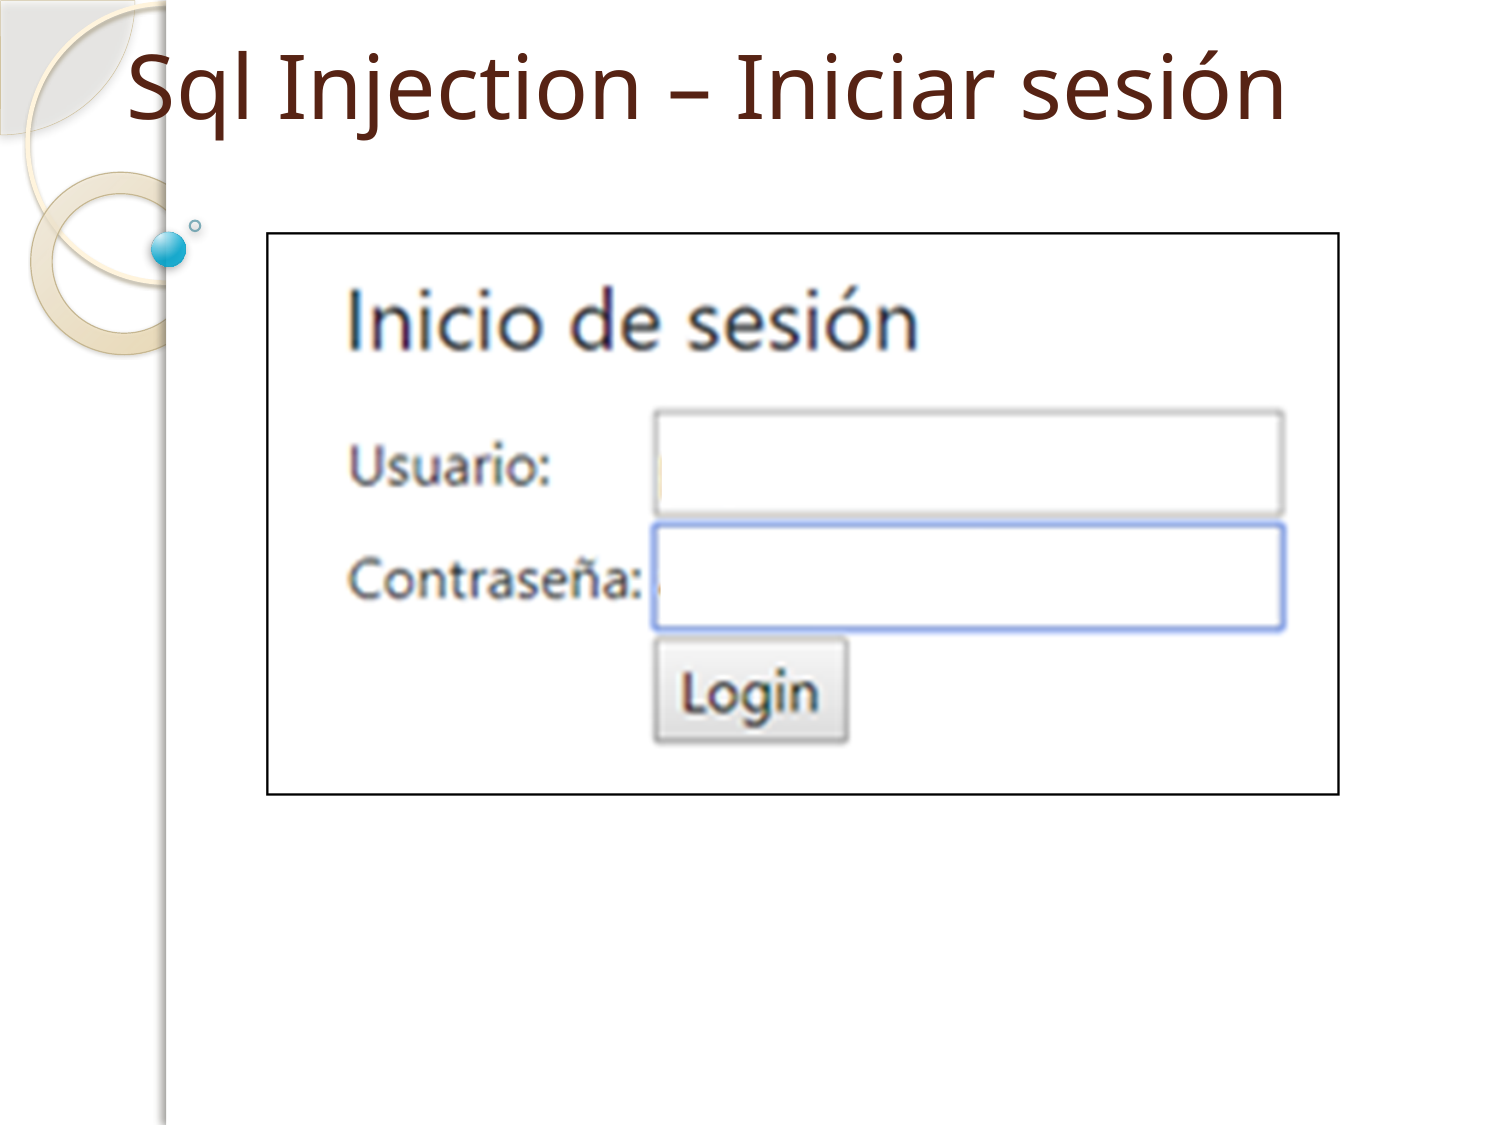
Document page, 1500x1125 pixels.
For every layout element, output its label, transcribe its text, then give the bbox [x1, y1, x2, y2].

title Sql Injection – Iniciar sesión [112, 7, 1483, 145]
picture [265, 231, 1341, 797]
